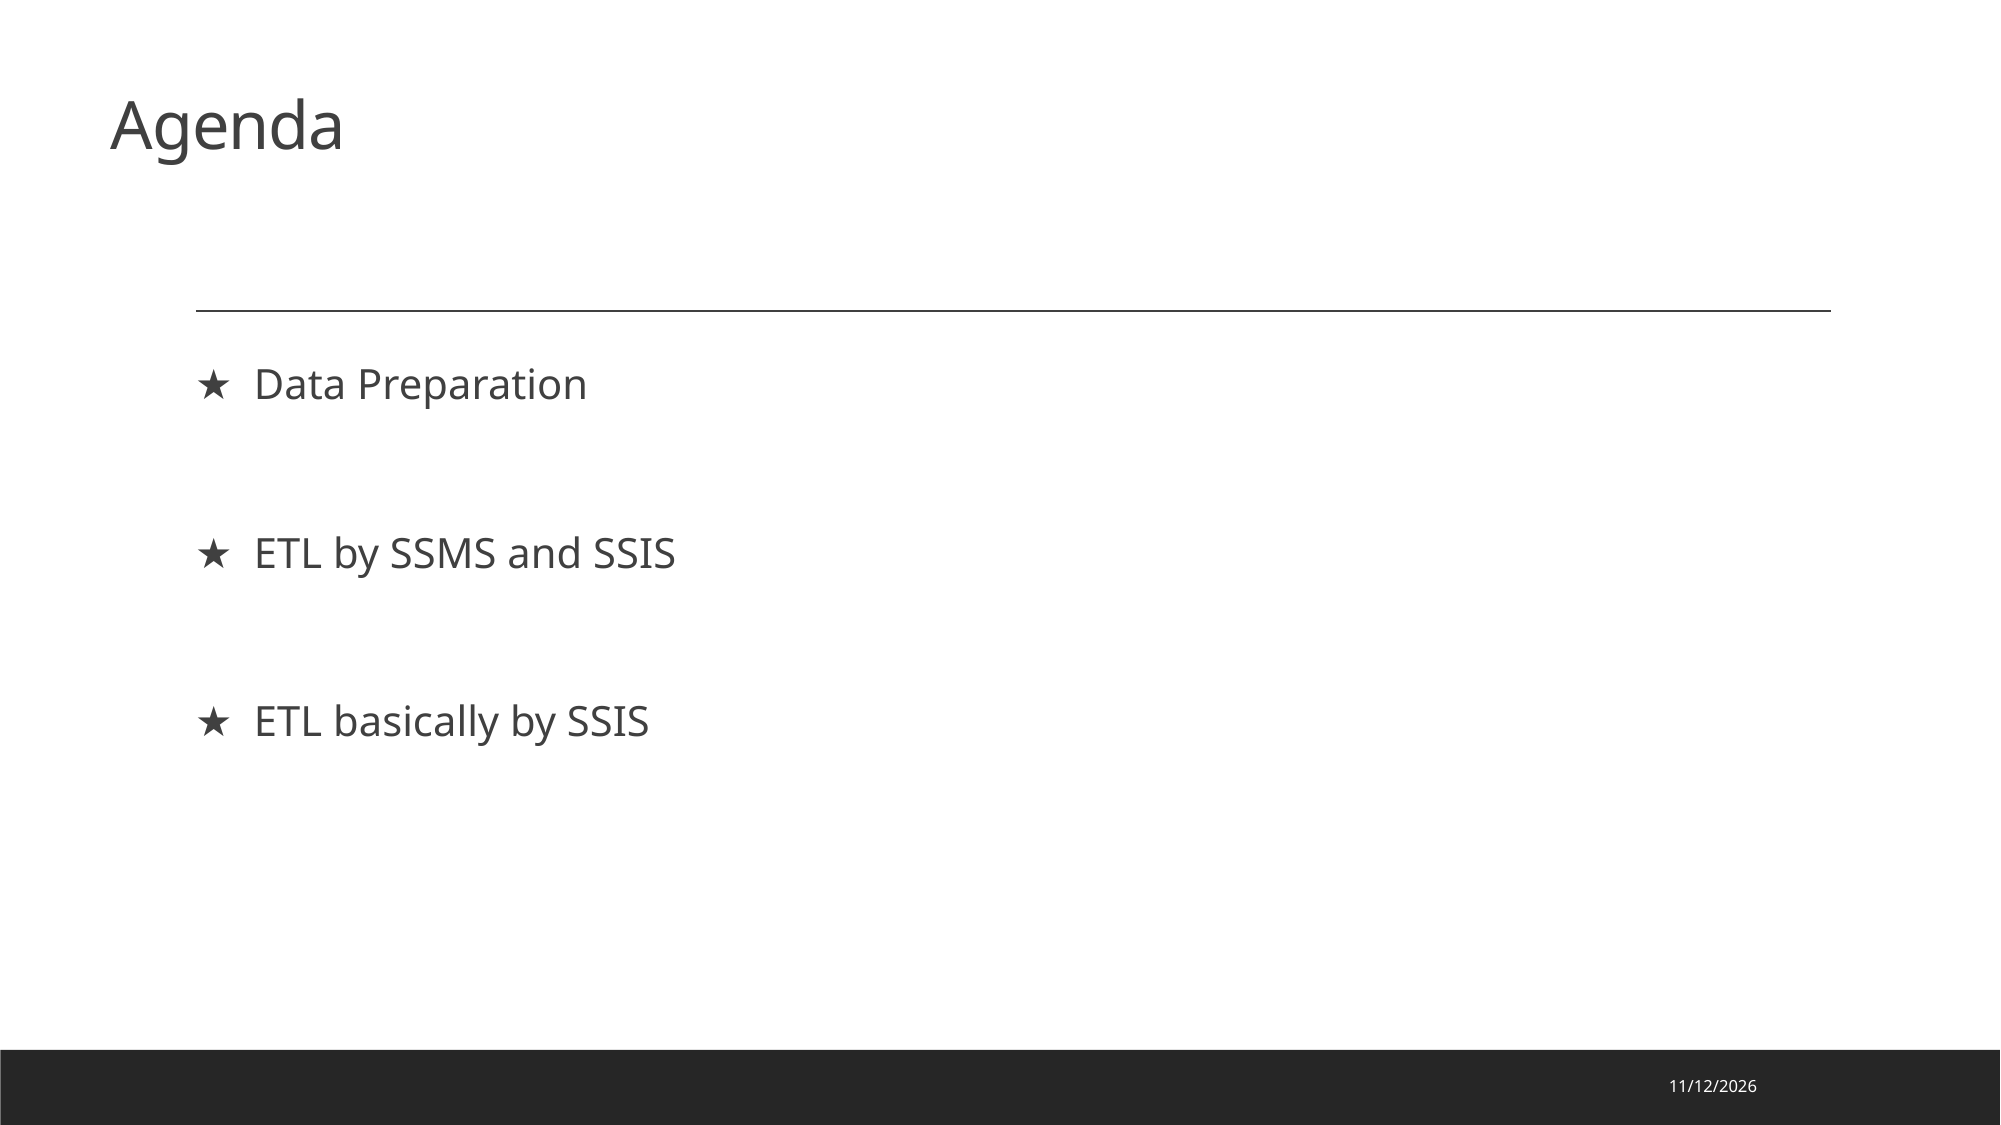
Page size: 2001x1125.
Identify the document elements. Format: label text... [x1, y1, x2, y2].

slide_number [1348, 1057, 1773, 1118]
list ★ Data Preparation ★ ETL by SSMS and SSIS ★ ETL basically by SSIS [180, 345, 1830, 807]
title Agenda [95, 45, 1746, 172]
